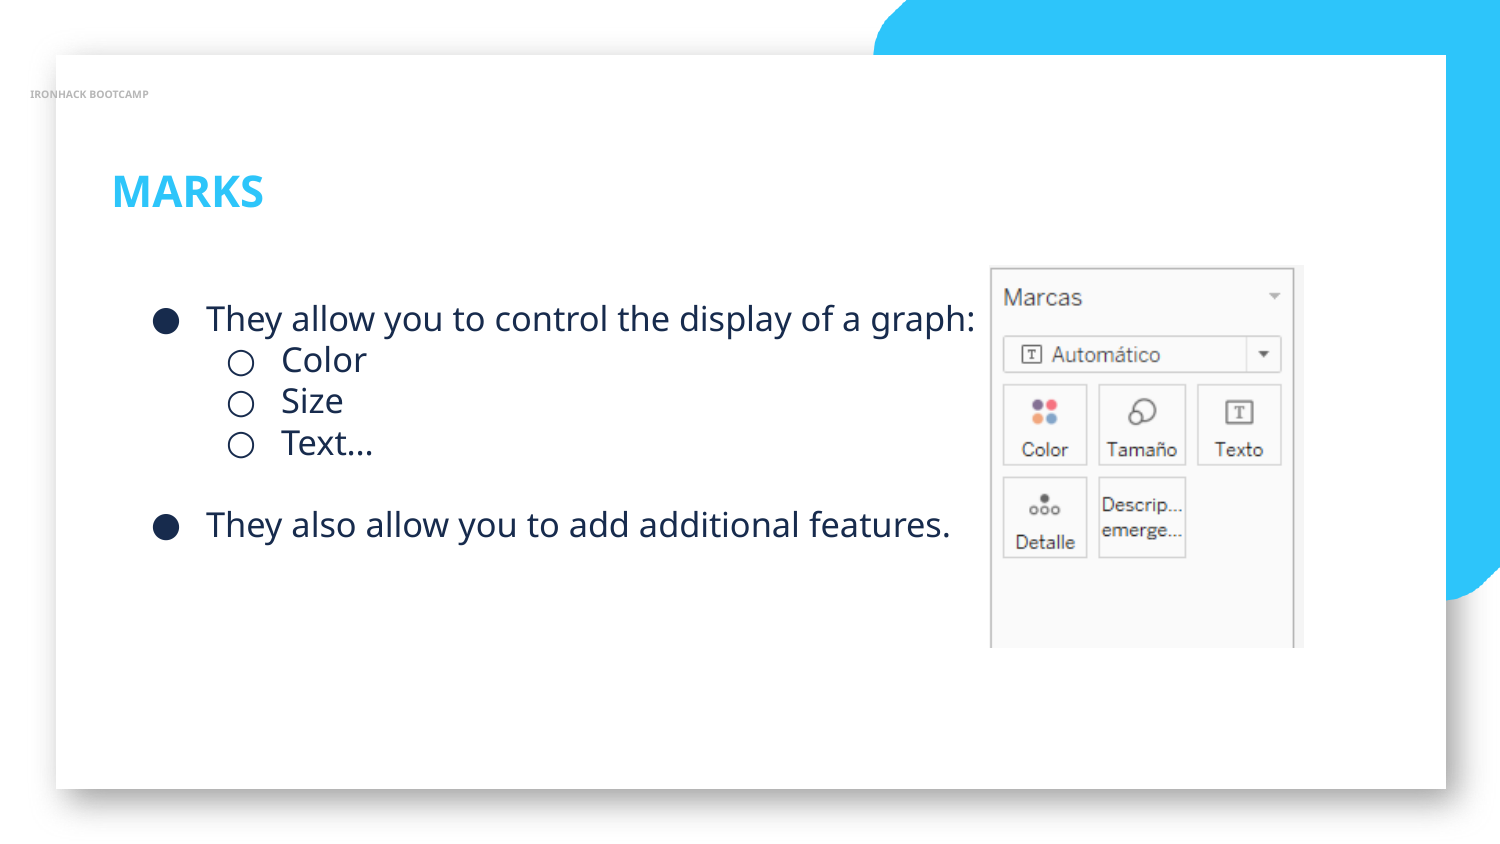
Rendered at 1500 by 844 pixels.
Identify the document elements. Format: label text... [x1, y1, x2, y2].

picture [0, 0, 1500, 844]
text_box MARKS [96, 149, 1417, 266]
text_box IRONHACK BOOTCAMP [15, 71, 354, 108]
text_box They allow you to control the display of a graph: Color Size Text… They also allow you to add additional features. [115, 249, 1389, 733]
